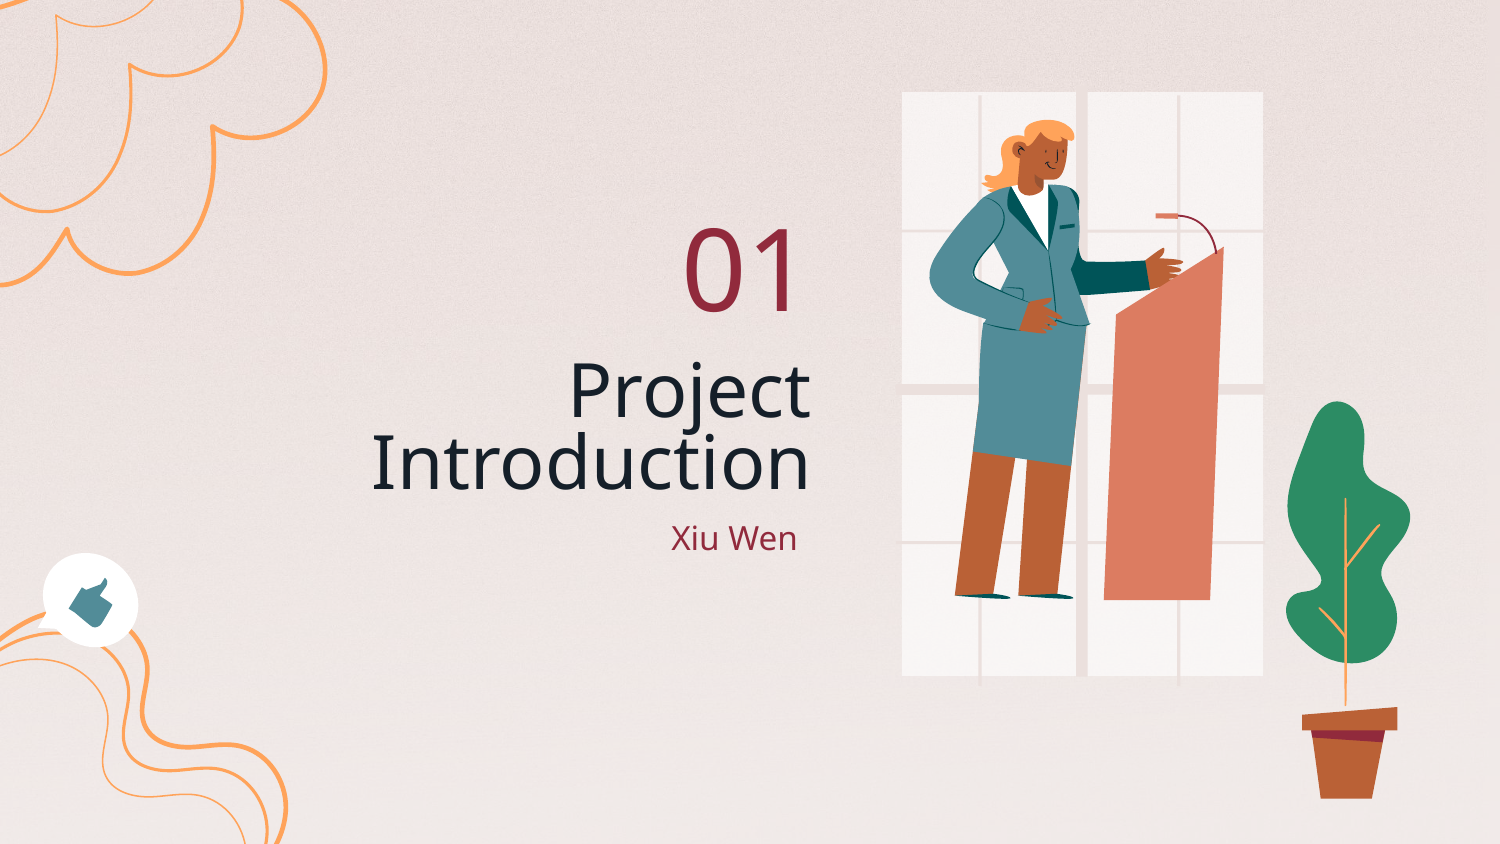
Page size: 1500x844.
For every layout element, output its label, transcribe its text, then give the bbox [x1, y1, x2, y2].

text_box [912, 119, 1225, 601]
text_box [1283, 401, 1413, 799]
title Project Introduction [173, 345, 828, 534]
text_box Xiu Wen [439, 502, 813, 592]
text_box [40, 555, 141, 646]
title 01 [626, 182, 828, 321]
